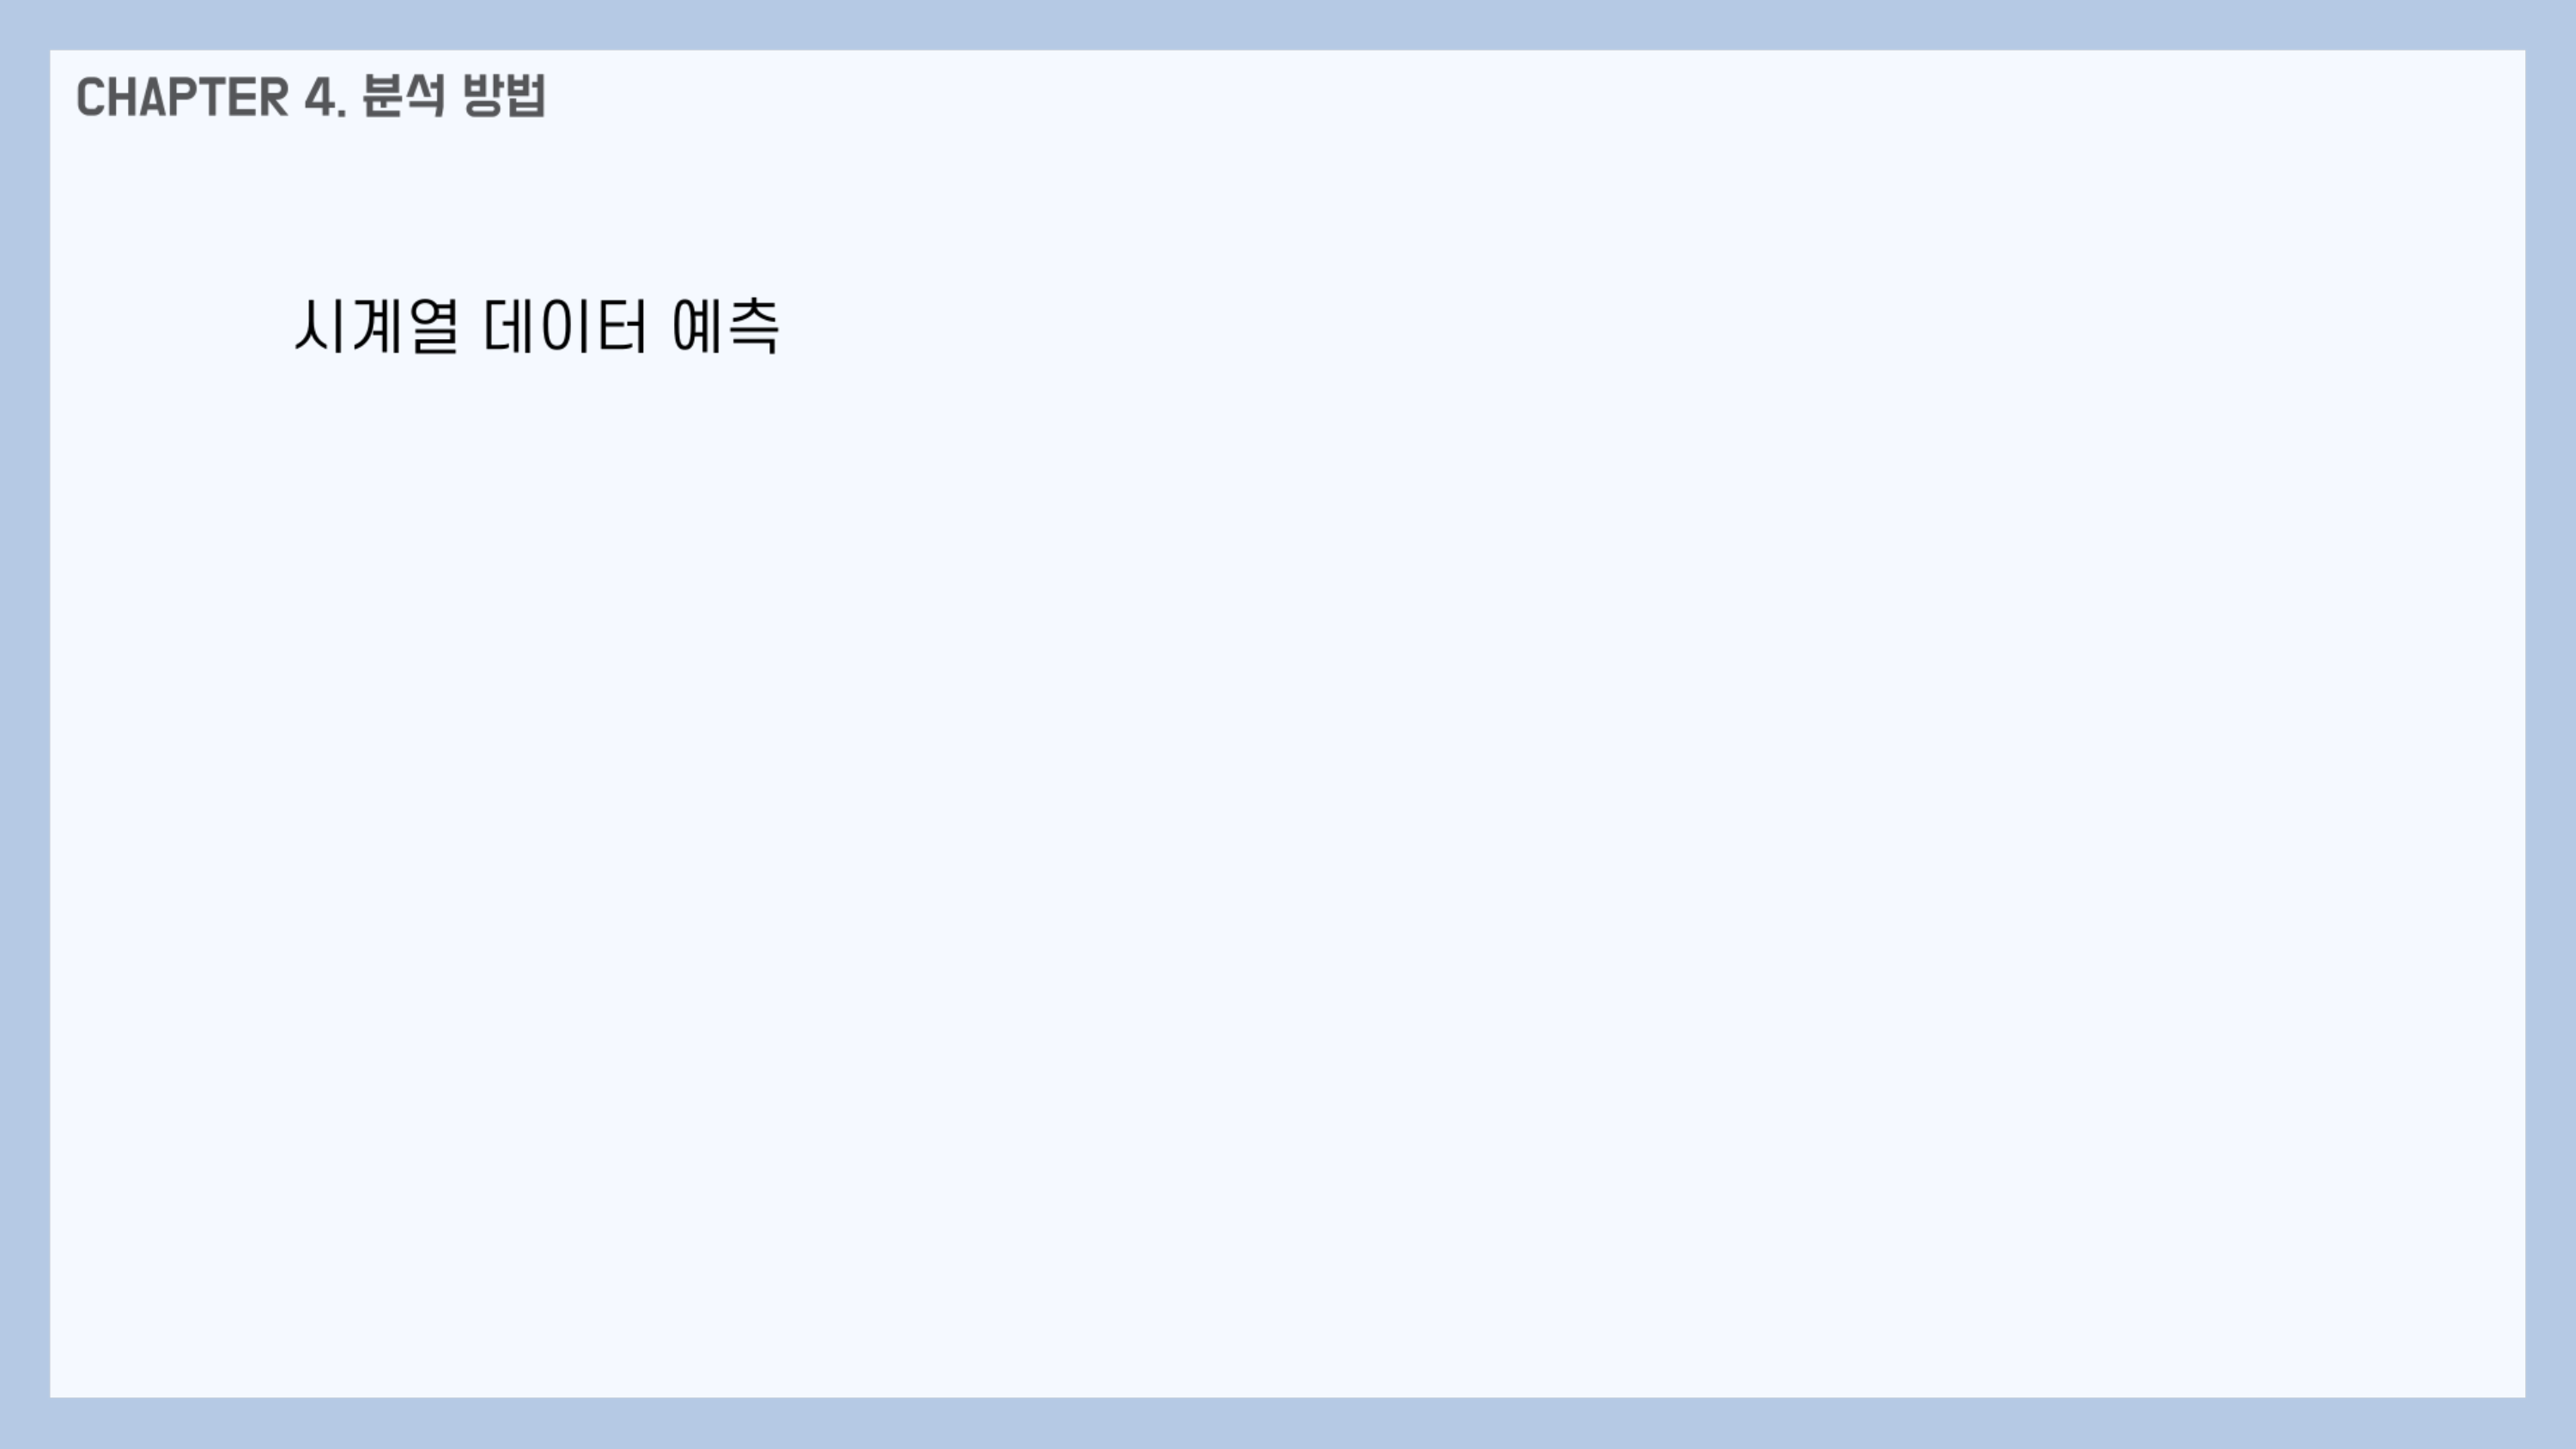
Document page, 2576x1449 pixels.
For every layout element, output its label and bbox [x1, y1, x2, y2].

picture [0, 66, 568, 147]
text_box [0, 0, 2576, 1449]
picture [93, 275, 809, 393]
